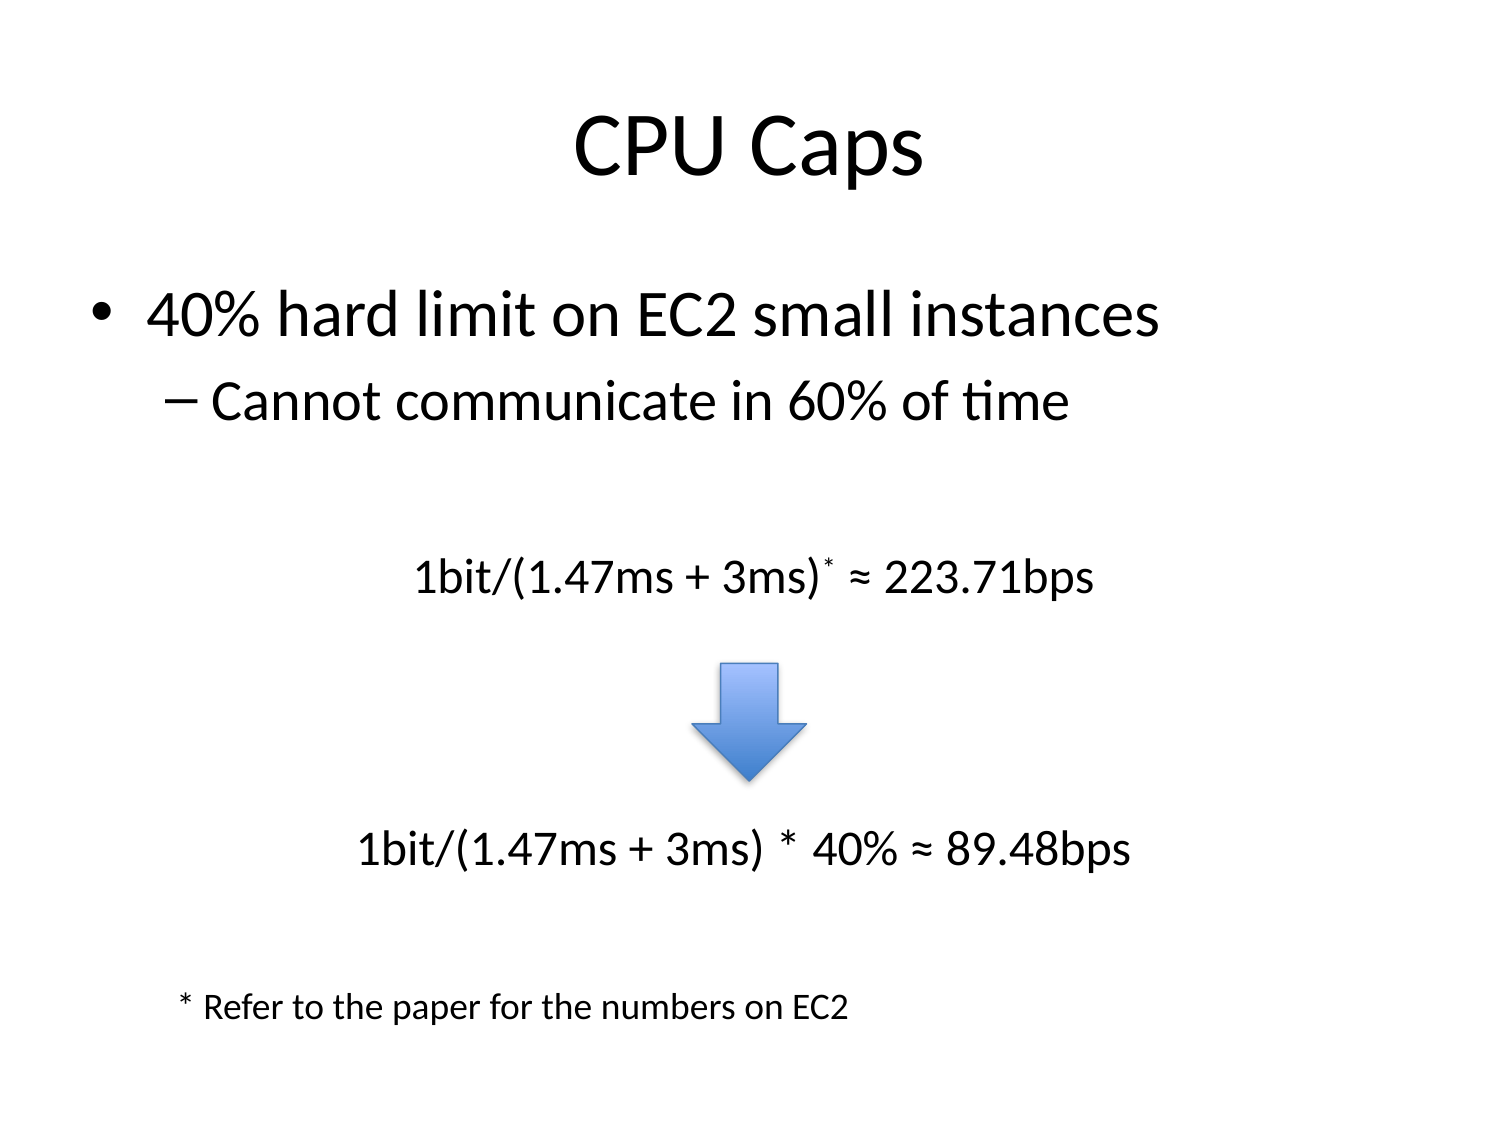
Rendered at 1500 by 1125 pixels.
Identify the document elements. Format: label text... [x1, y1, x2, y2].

text_box 1bit/(1.47ms + 3ms)* ≈ 223.71bps [397, 535, 1121, 611]
list 40% hard limit on EC2 small instances Cannot communicate in 60% of time [75, 262, 1425, 1005]
text_box * Refer to the paper for the numbers on EC2 [161, 974, 865, 1035]
text_box [691, 662, 808, 782]
title CPU Caps [75, 45, 1425, 233]
text_box 1bit/(1.47ms + 3ms) * 40% ≈ 89.48bps [340, 807, 1158, 883]
